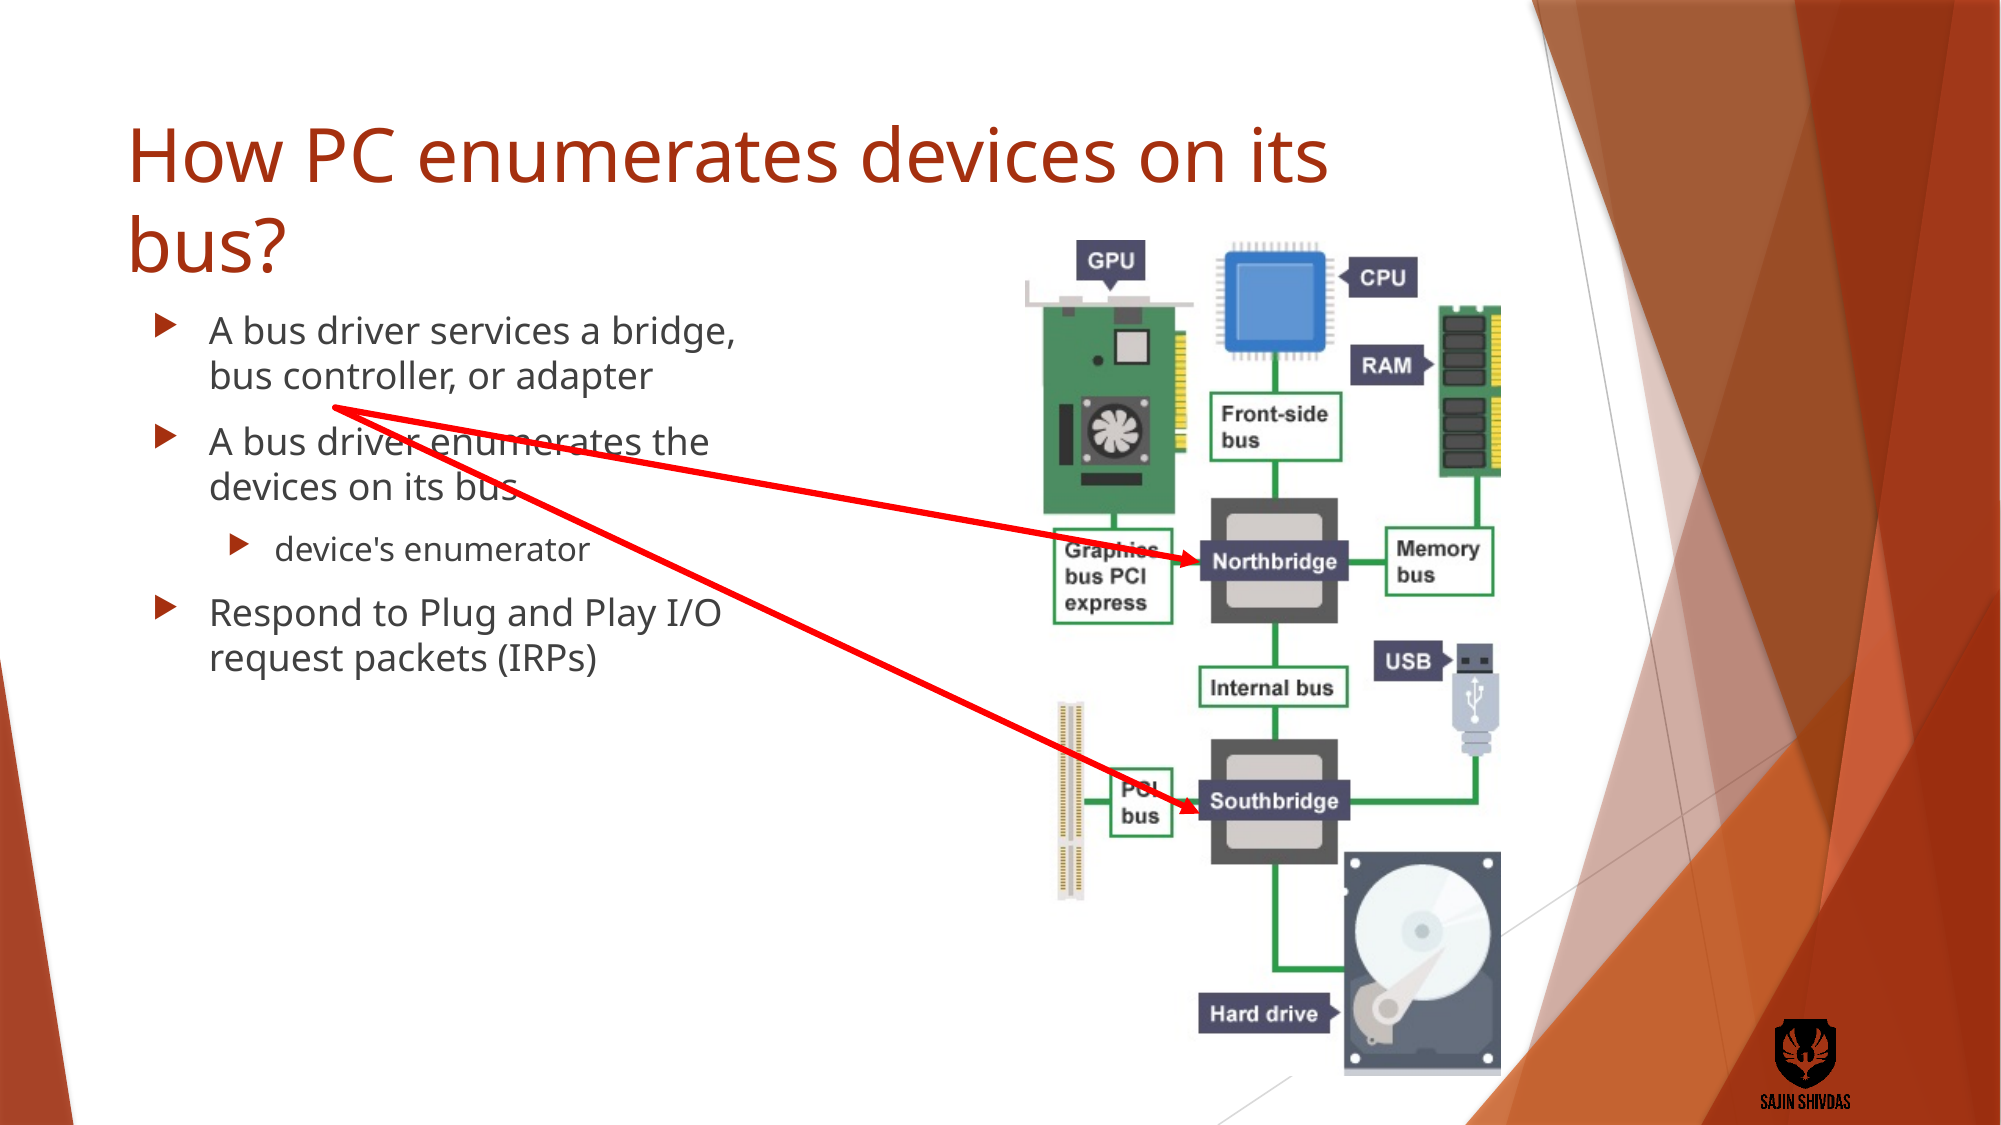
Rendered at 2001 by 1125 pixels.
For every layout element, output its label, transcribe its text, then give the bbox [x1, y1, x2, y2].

list A bus driver services a bridge, bus controller, or adapter A bus driver enumerates the devices on its bus device's enumerator Respond to Plug and Play I/O request packets (IRPs) [137, 299, 800, 952]
picture [1750, 1009, 1863, 1121]
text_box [334, 407, 1201, 815]
title How PC enumerates devices on its bus? [111, 99, 1522, 317]
picture [1025, 240, 1502, 1076]
